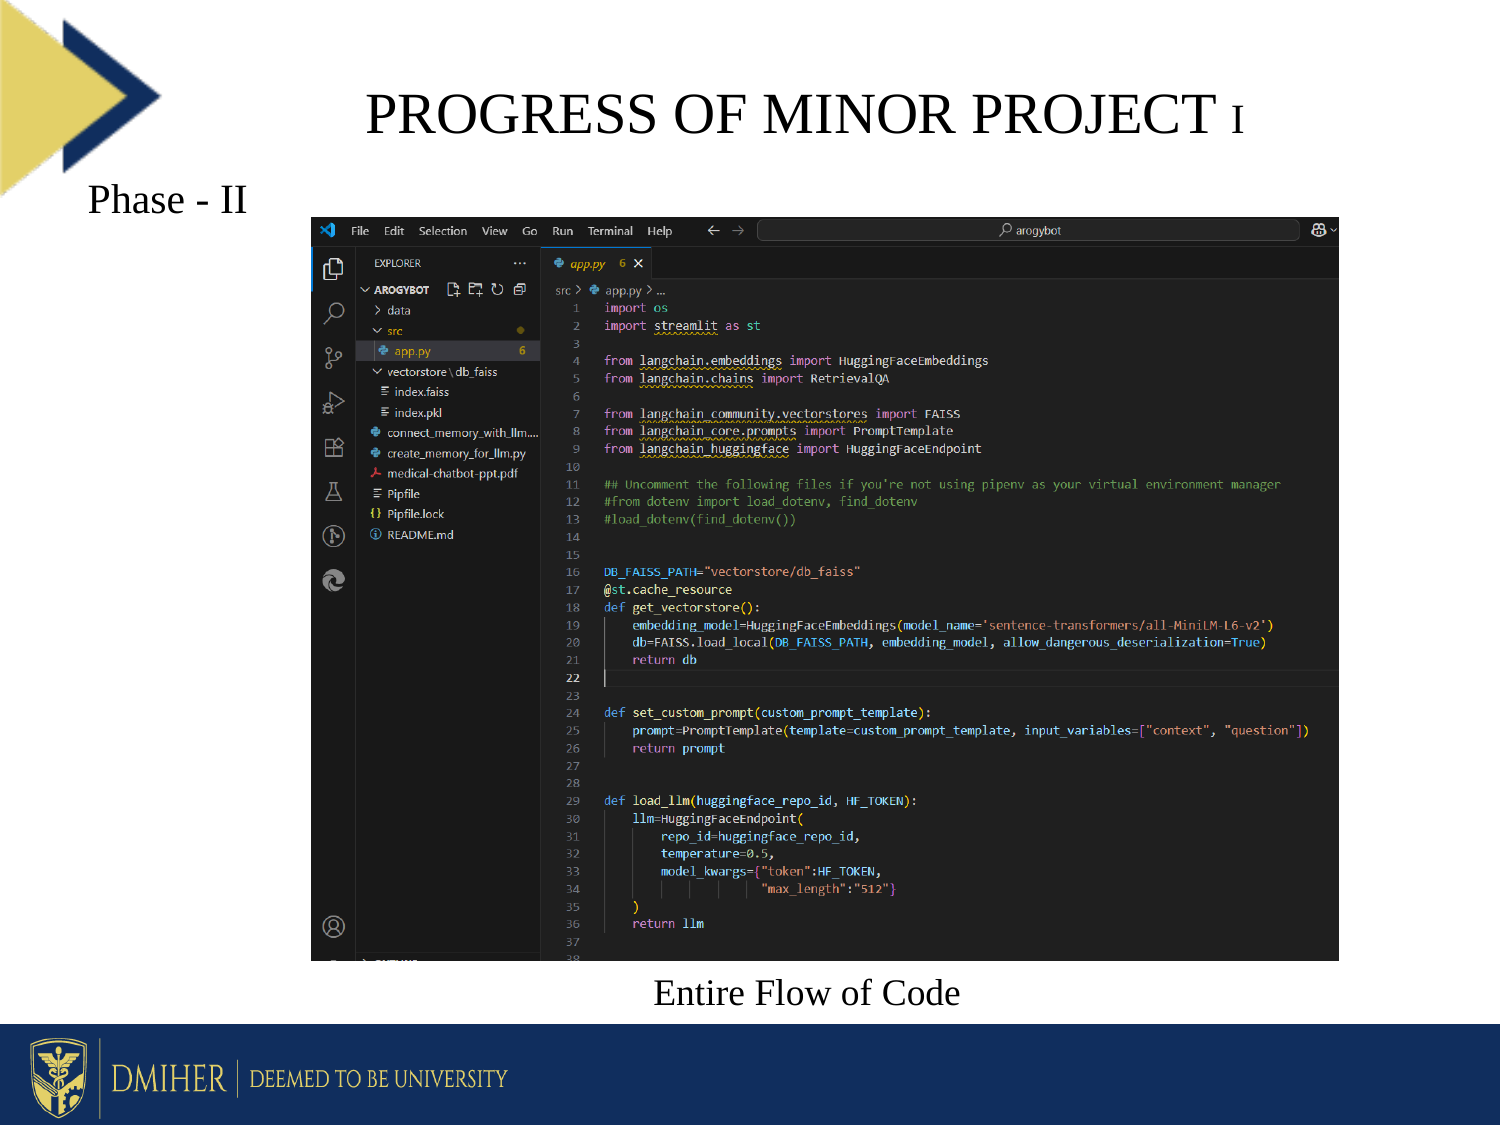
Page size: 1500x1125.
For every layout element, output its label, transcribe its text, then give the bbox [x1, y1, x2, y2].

text_box Phase - II [72, 164, 413, 230]
picture [0, 0, 172, 199]
picture [0, 1024, 1500, 1125]
text_box Entire Flow of Code [638, 960, 1465, 1021]
picture [311, 217, 1339, 961]
text_box PROGRESS OF MINOR PROJECT I [350, 67, 1300, 153]
